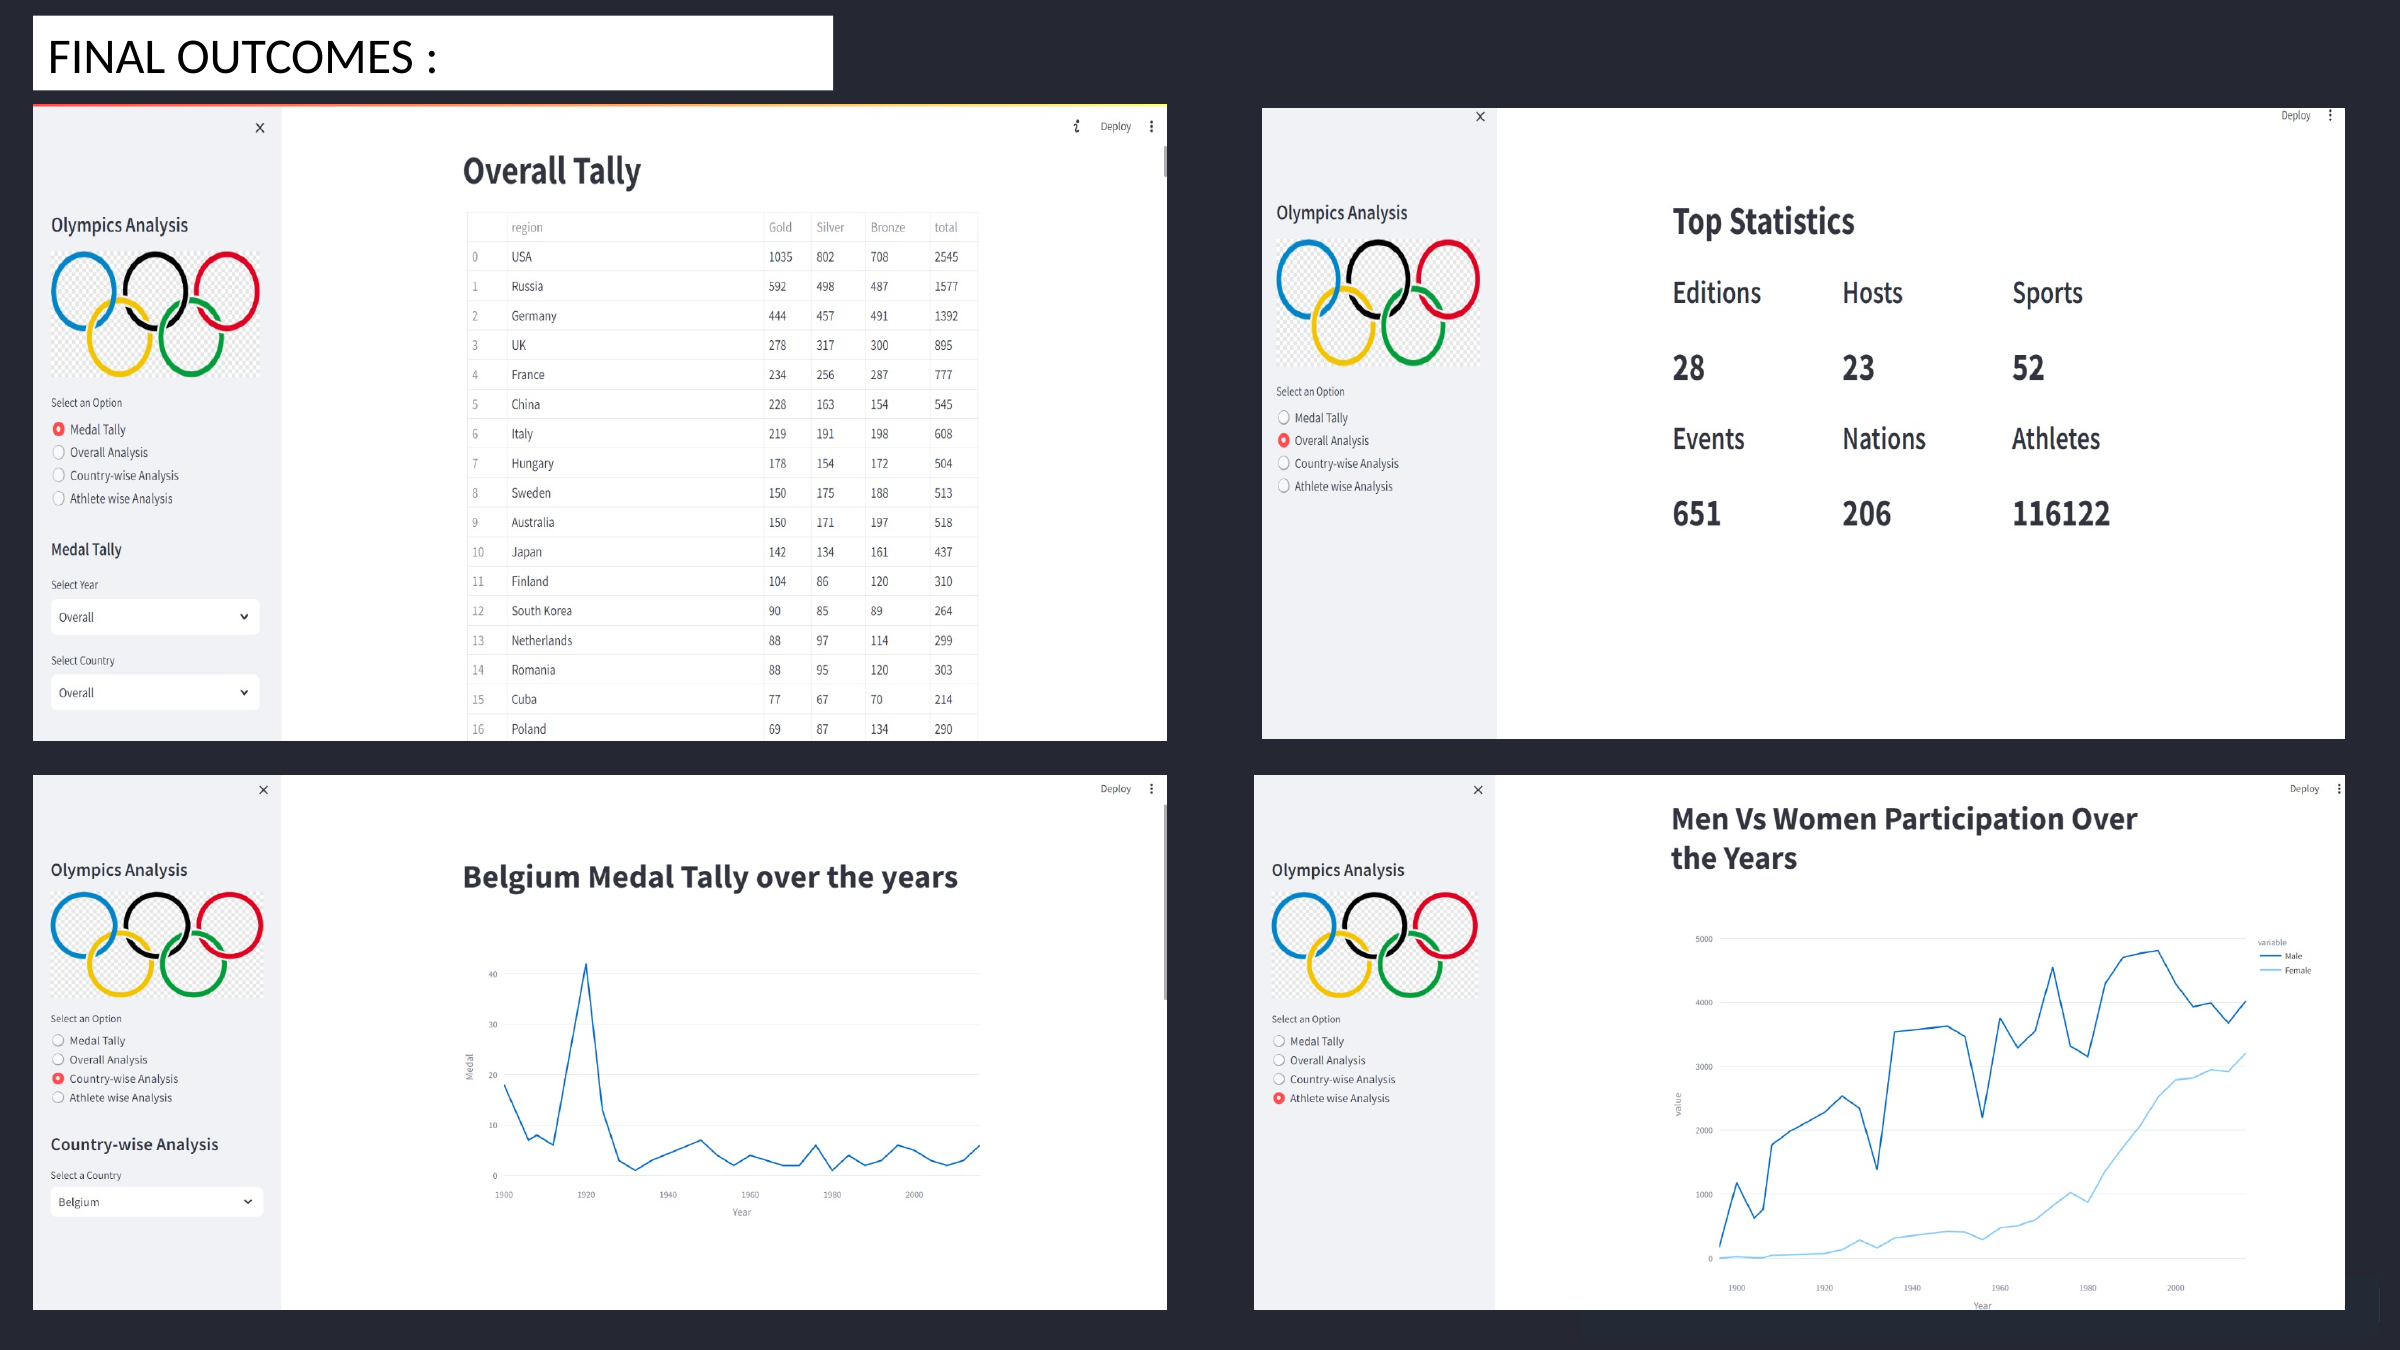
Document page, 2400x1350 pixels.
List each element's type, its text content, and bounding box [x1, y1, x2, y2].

text_box [1578, 1275, 2379, 1336]
picture [33, 104, 1167, 741]
picture [1262, 108, 2345, 739]
picture [1254, 775, 2389, 1339]
text_box FINAL OUTCOMES : [33, 15, 834, 91]
picture [33, 775, 1167, 1310]
